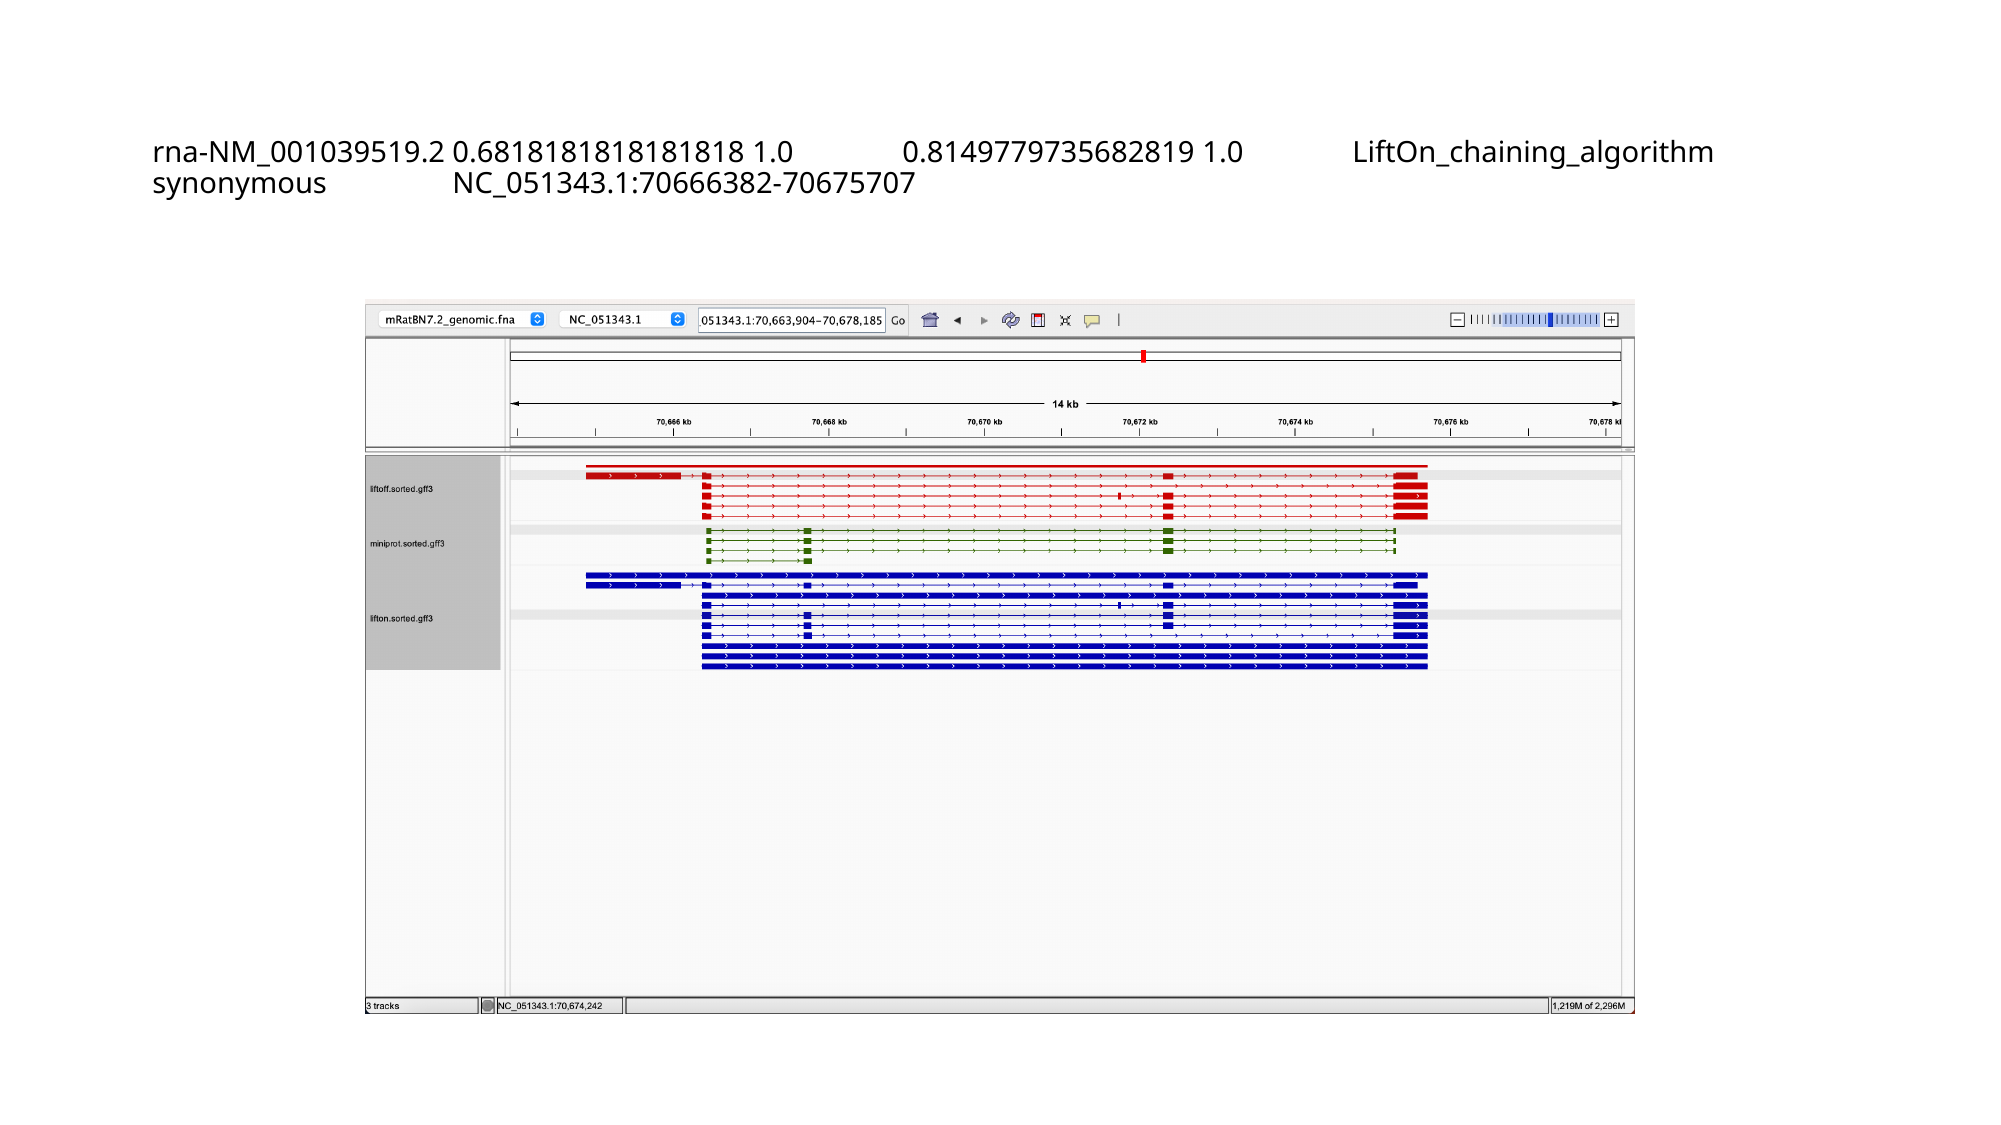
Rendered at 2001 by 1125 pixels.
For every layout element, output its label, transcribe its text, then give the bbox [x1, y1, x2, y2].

title rna-NM_001039519.2 0.6818181818181818 1.0 0.8149779735682819 1.0 LiftOn_chaining_algorithm synonymous NC_051343.1:70666382-70675707 [137, 59, 1863, 278]
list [365, 299, 1635, 1014]
